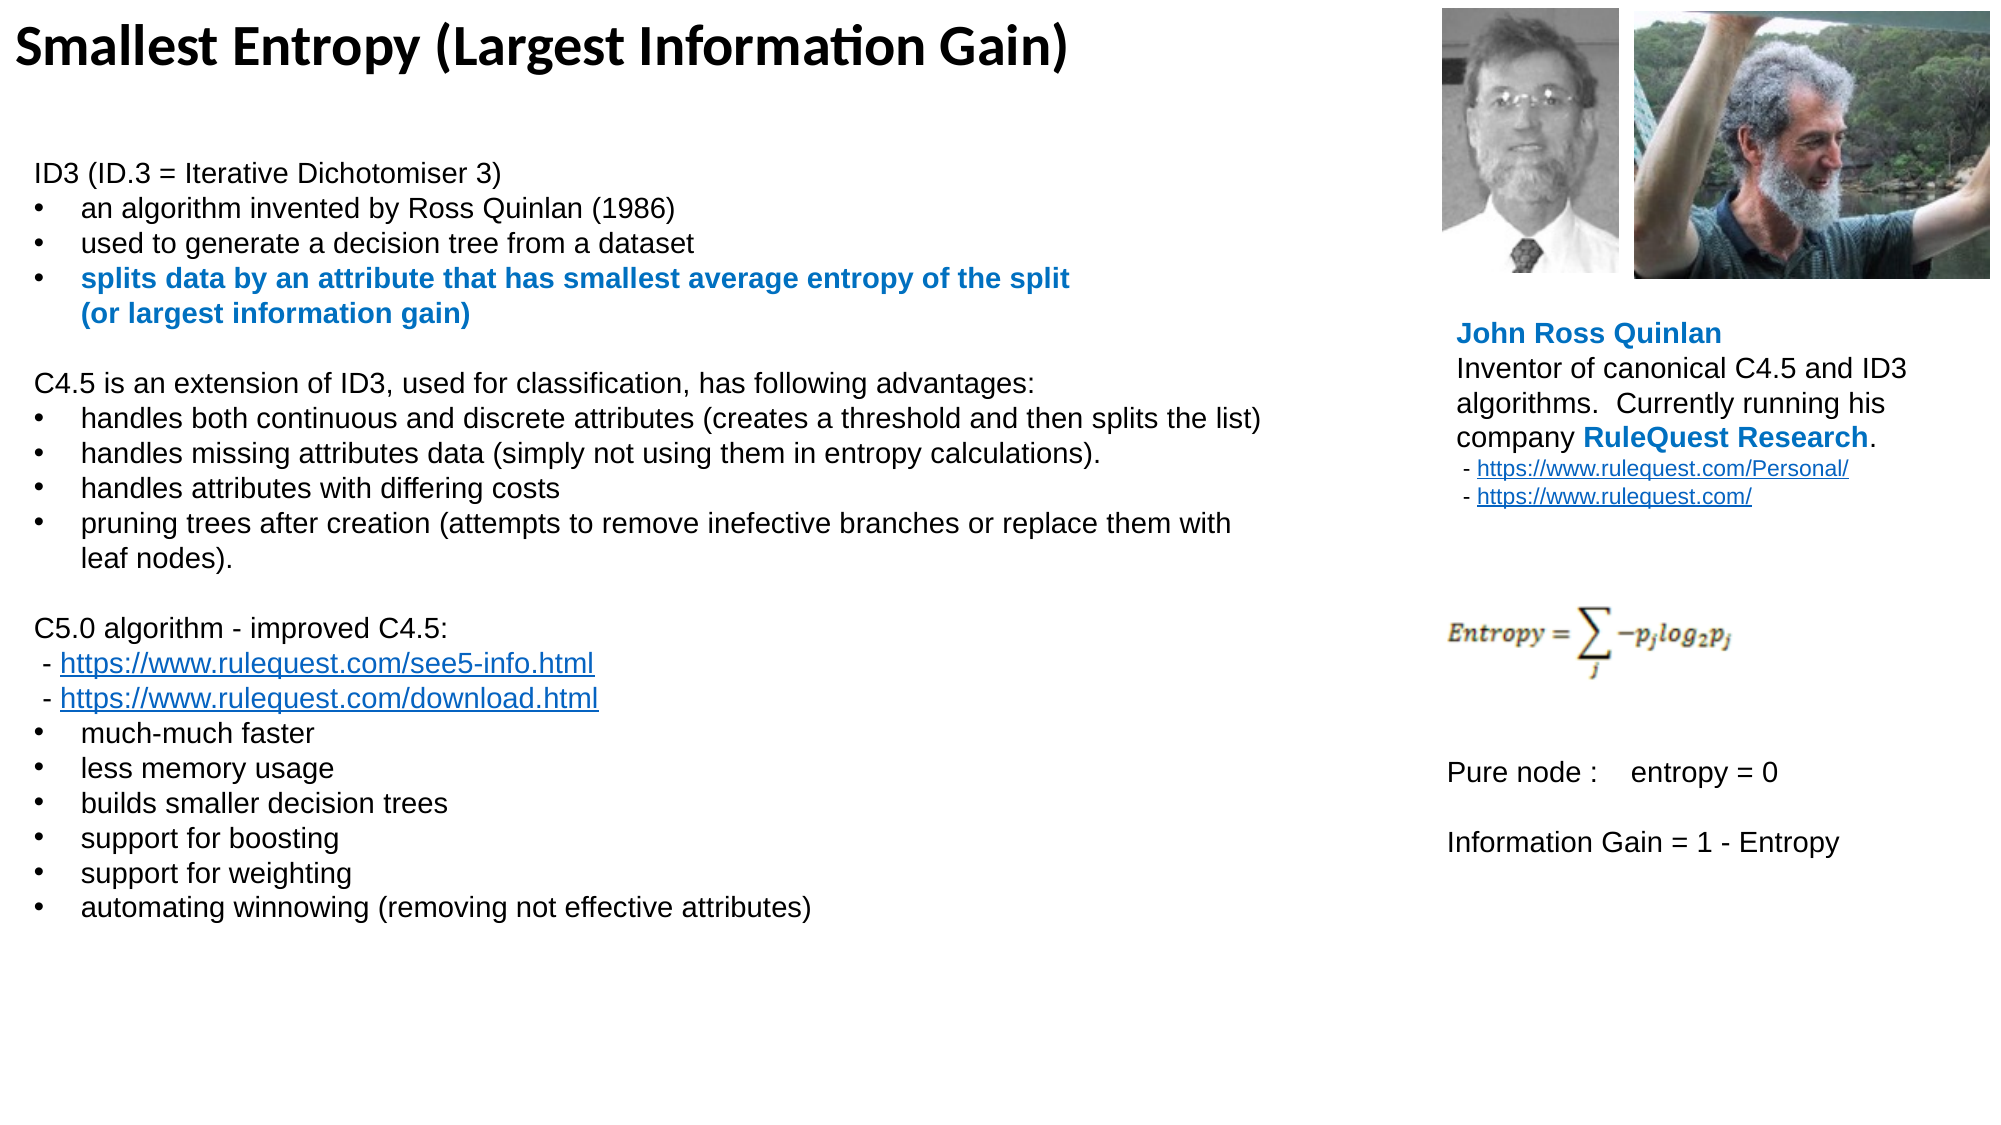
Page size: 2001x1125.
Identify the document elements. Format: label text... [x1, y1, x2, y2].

picture [1431, 602, 1750, 686]
picture [1442, 8, 1620, 274]
text_box John Ross Quinlan Inventor of canonical C4.5 and ID3 algorithms. Currently running his company RuleQuest Research. - https://www.rulequest.com/Personal/ - https://www.rulequest.com/ [1441, 306, 1938, 517]
text_box ID3 (ID.3 = Iterative Dichotomiser 3) an algorithm invented by Ross Quinlan (1986) used to generate a decision tree from a dataset splits data by an attribute that has smallest average entropy of the split (or largest information gain) C4.5 is an extension of ID3, used for classification, has following advantages: handles both continuous and discrete attributes (creates a threshold and then splits the list) handles missing attributes data (simply not using them in entropy calculations). handles attributes with differing costs pruning trees after creation (attempts to remove inefective branches or replace them with leaf nodes). C5.0 algorithm - improved C4.5: - https://www.rulequest.com/see5-info.html - https://www.rulequest.com/download.html much-much faster less memory usage builds smaller decision trees support for boosting support for weighting automating winnowing (removing not effective attributes) [19, 147, 1287, 932]
text_box Smallest Entropy (Largest Information Gain) [0, 0, 1185, 83]
picture [1634, 11, 1990, 279]
text_box Pure node : entropy = 0 Information Gain = 1 - Entropy [1432, 746, 1874, 866]
